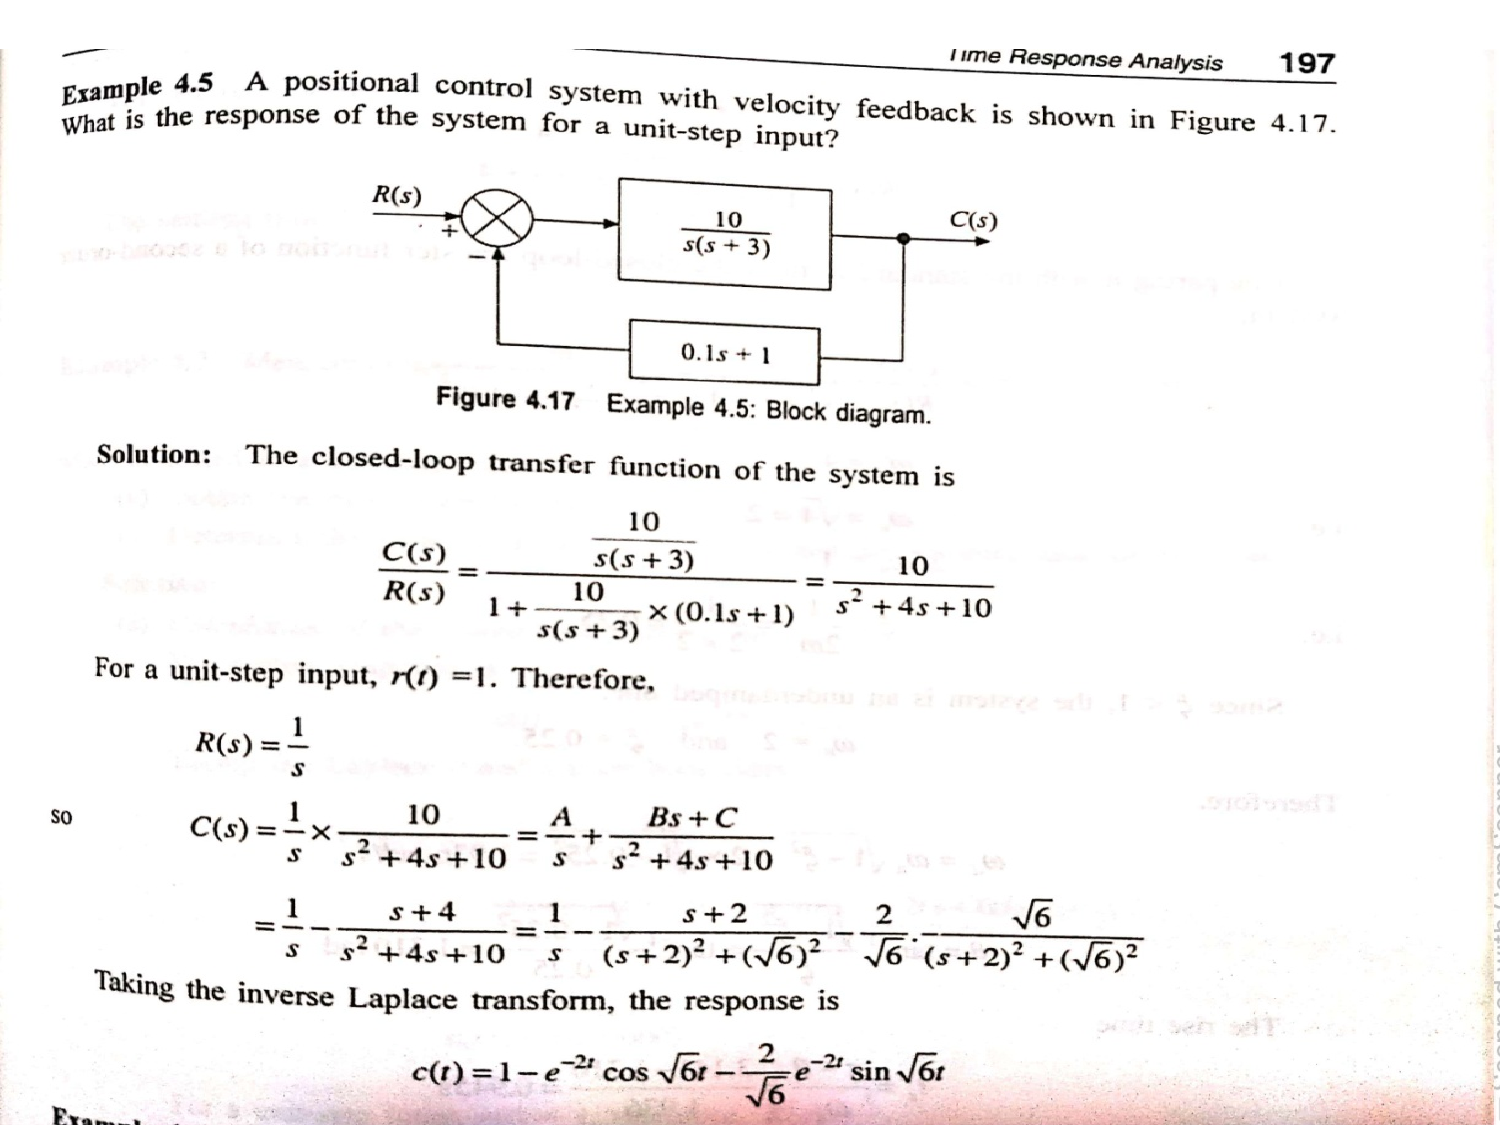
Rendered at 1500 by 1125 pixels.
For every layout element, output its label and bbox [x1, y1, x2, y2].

list [0, 49, 1500, 1125]
